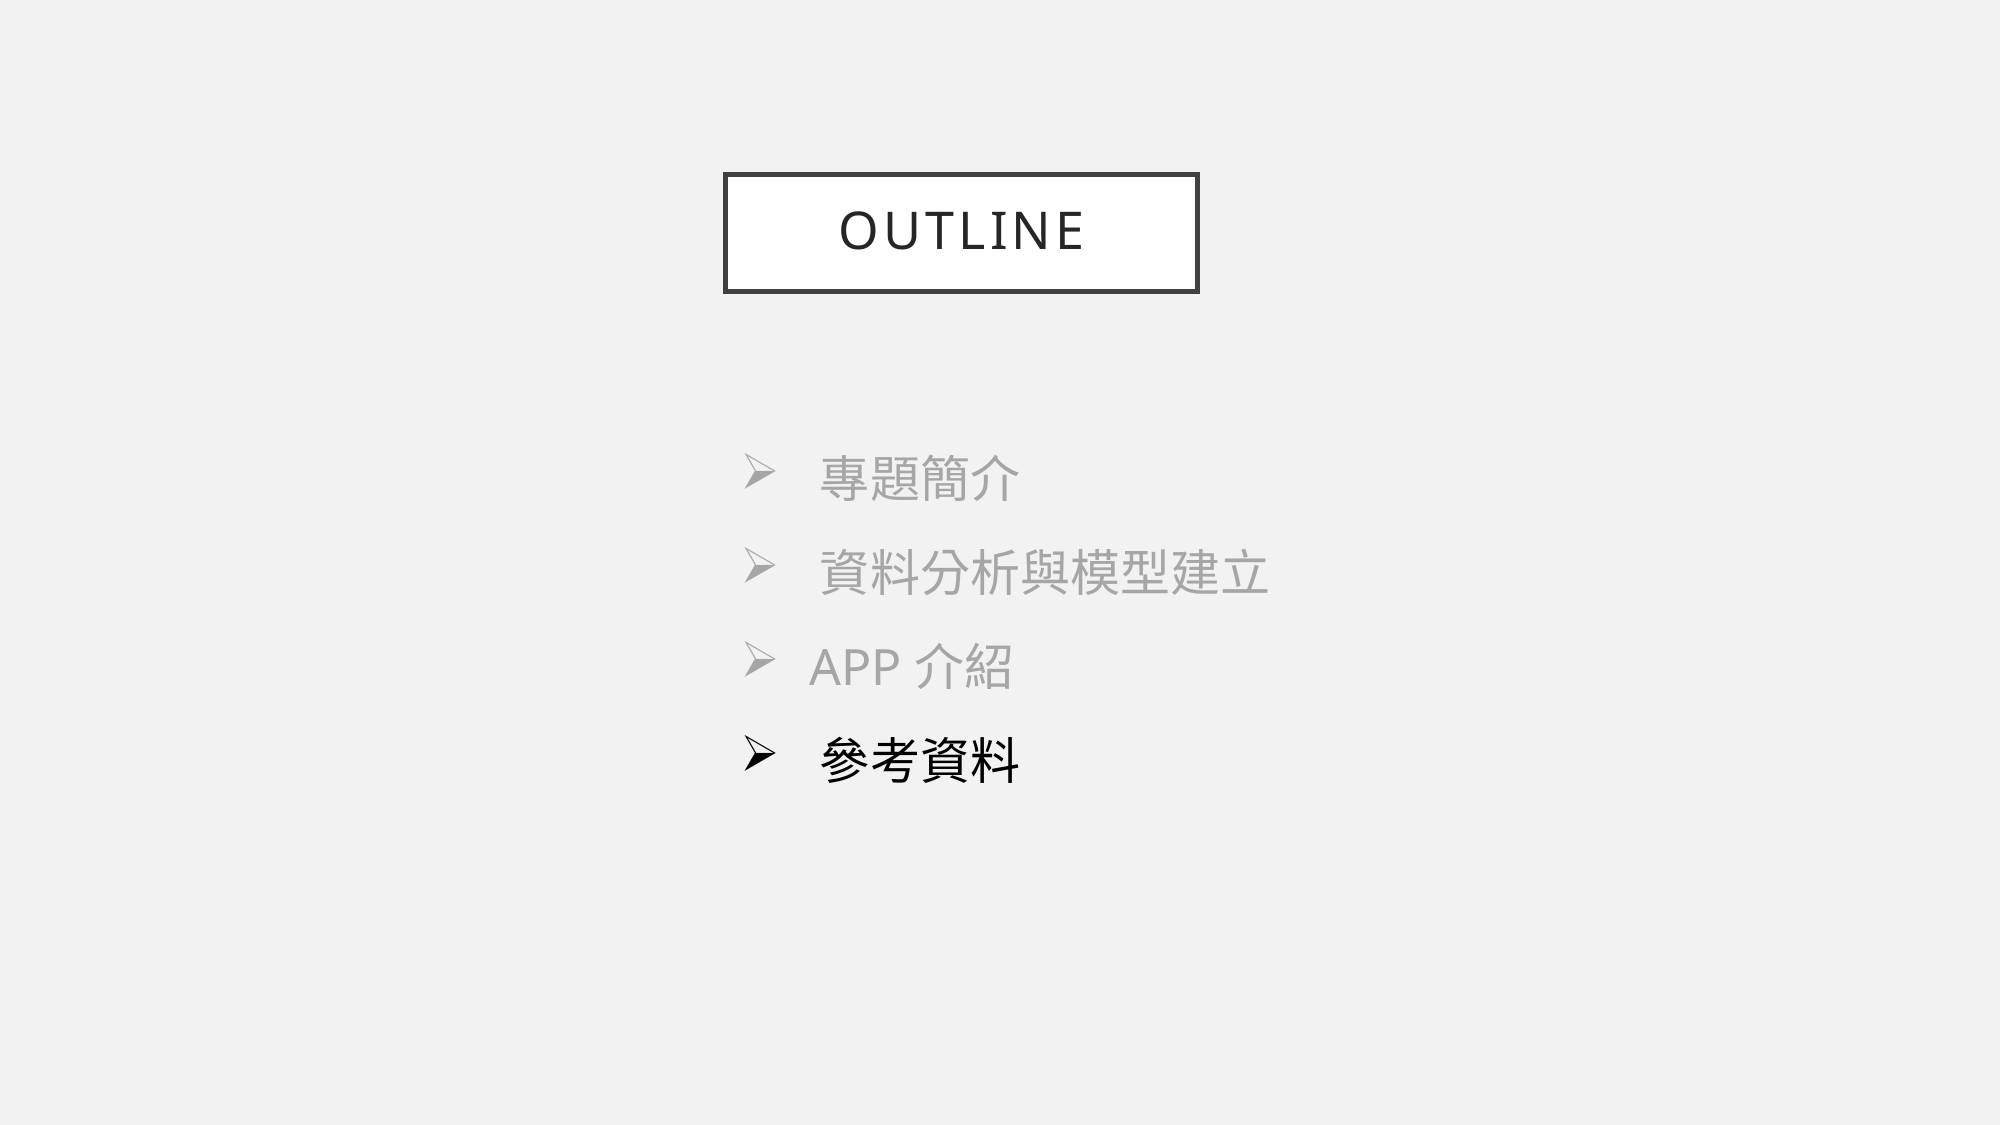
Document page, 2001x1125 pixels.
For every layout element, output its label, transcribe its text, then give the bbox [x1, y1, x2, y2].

text_box 專題簡介 資料分析與模型建立 APP介紹 參考資料 [725, 406, 1364, 797]
title outline [723, 172, 1200, 294]
